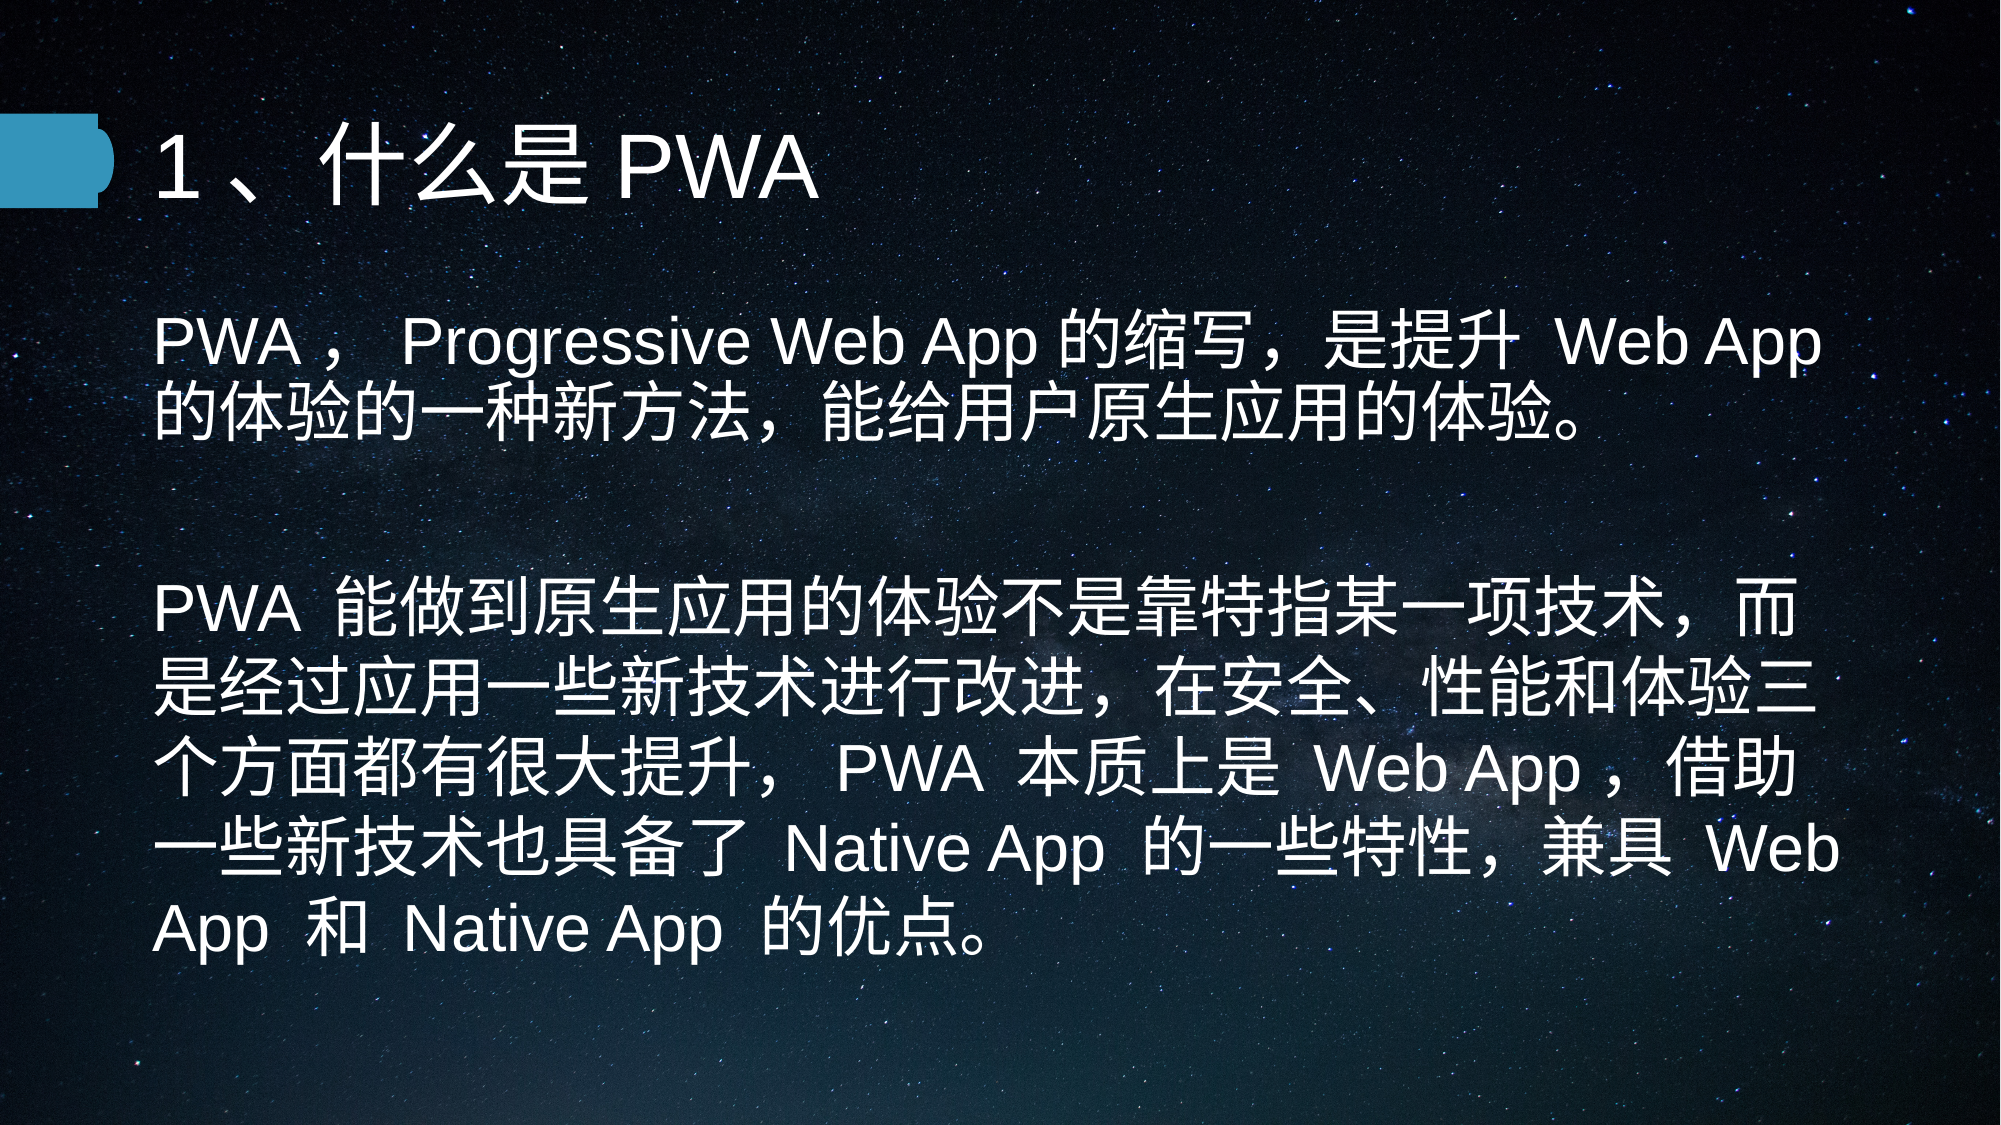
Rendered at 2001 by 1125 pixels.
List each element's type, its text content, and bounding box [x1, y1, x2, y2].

picture [0, 0, 2001, 1125]
title 1、什么是PWA [137, 59, 1863, 278]
list PWA，Progressive Web App的缩写，是提升 Web App 的体验的一种新方法，能给用户原生应用的体验。 PWA 能做到原生应用的体验不是靠特指某一项技术，而是经过应用一些新技术进行改进，在安全、性能和体验三个方面都有很大提升，PWA 本质上是 Web App，借助一些新技术也具备了 Native App 的一些特性，兼具 Web App 和 Native App 的优点。 [137, 299, 1863, 1014]
